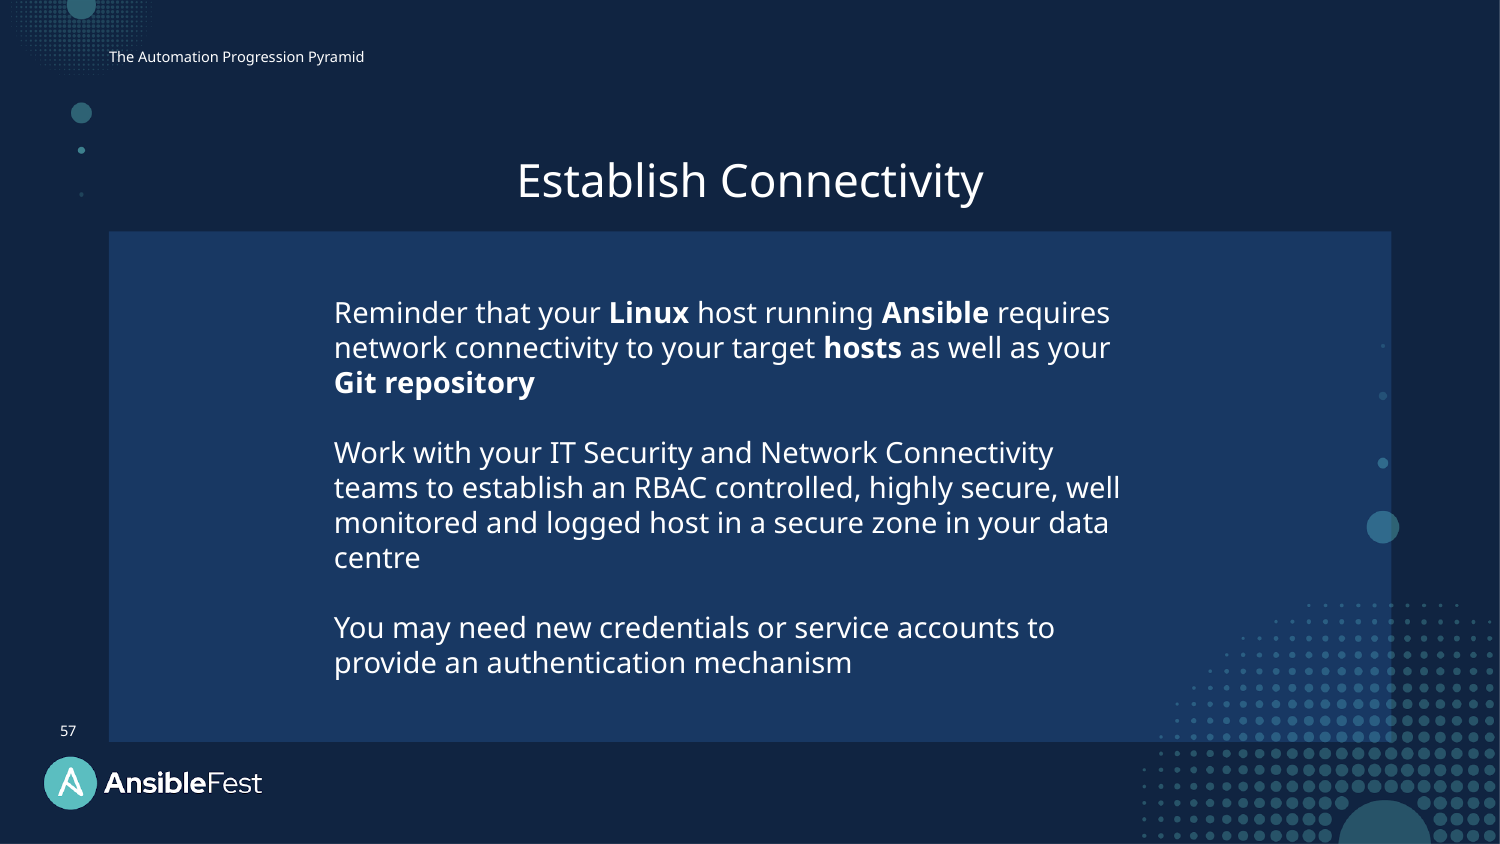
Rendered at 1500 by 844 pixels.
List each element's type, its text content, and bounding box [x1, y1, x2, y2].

text_box The Automation Progression Pyramid [55, 6, 689, 108]
picture [0, 0, 1500, 844]
text_box 57 [8, 718, 129, 742]
text_box Reminder that your Linux host running Ansible requires network connectivity to your target hosts as well as your Git repository Work with your IT Security and Network Connectivity teams to establish an RBAC controlled, highly secure, well monitored and logged host in a secure zone in your data centre You may need new credentials or service accounts to provide an authentication mechanism [108, 231, 1392, 742]
text_box Establish Connectivity [108, 135, 1392, 204]
